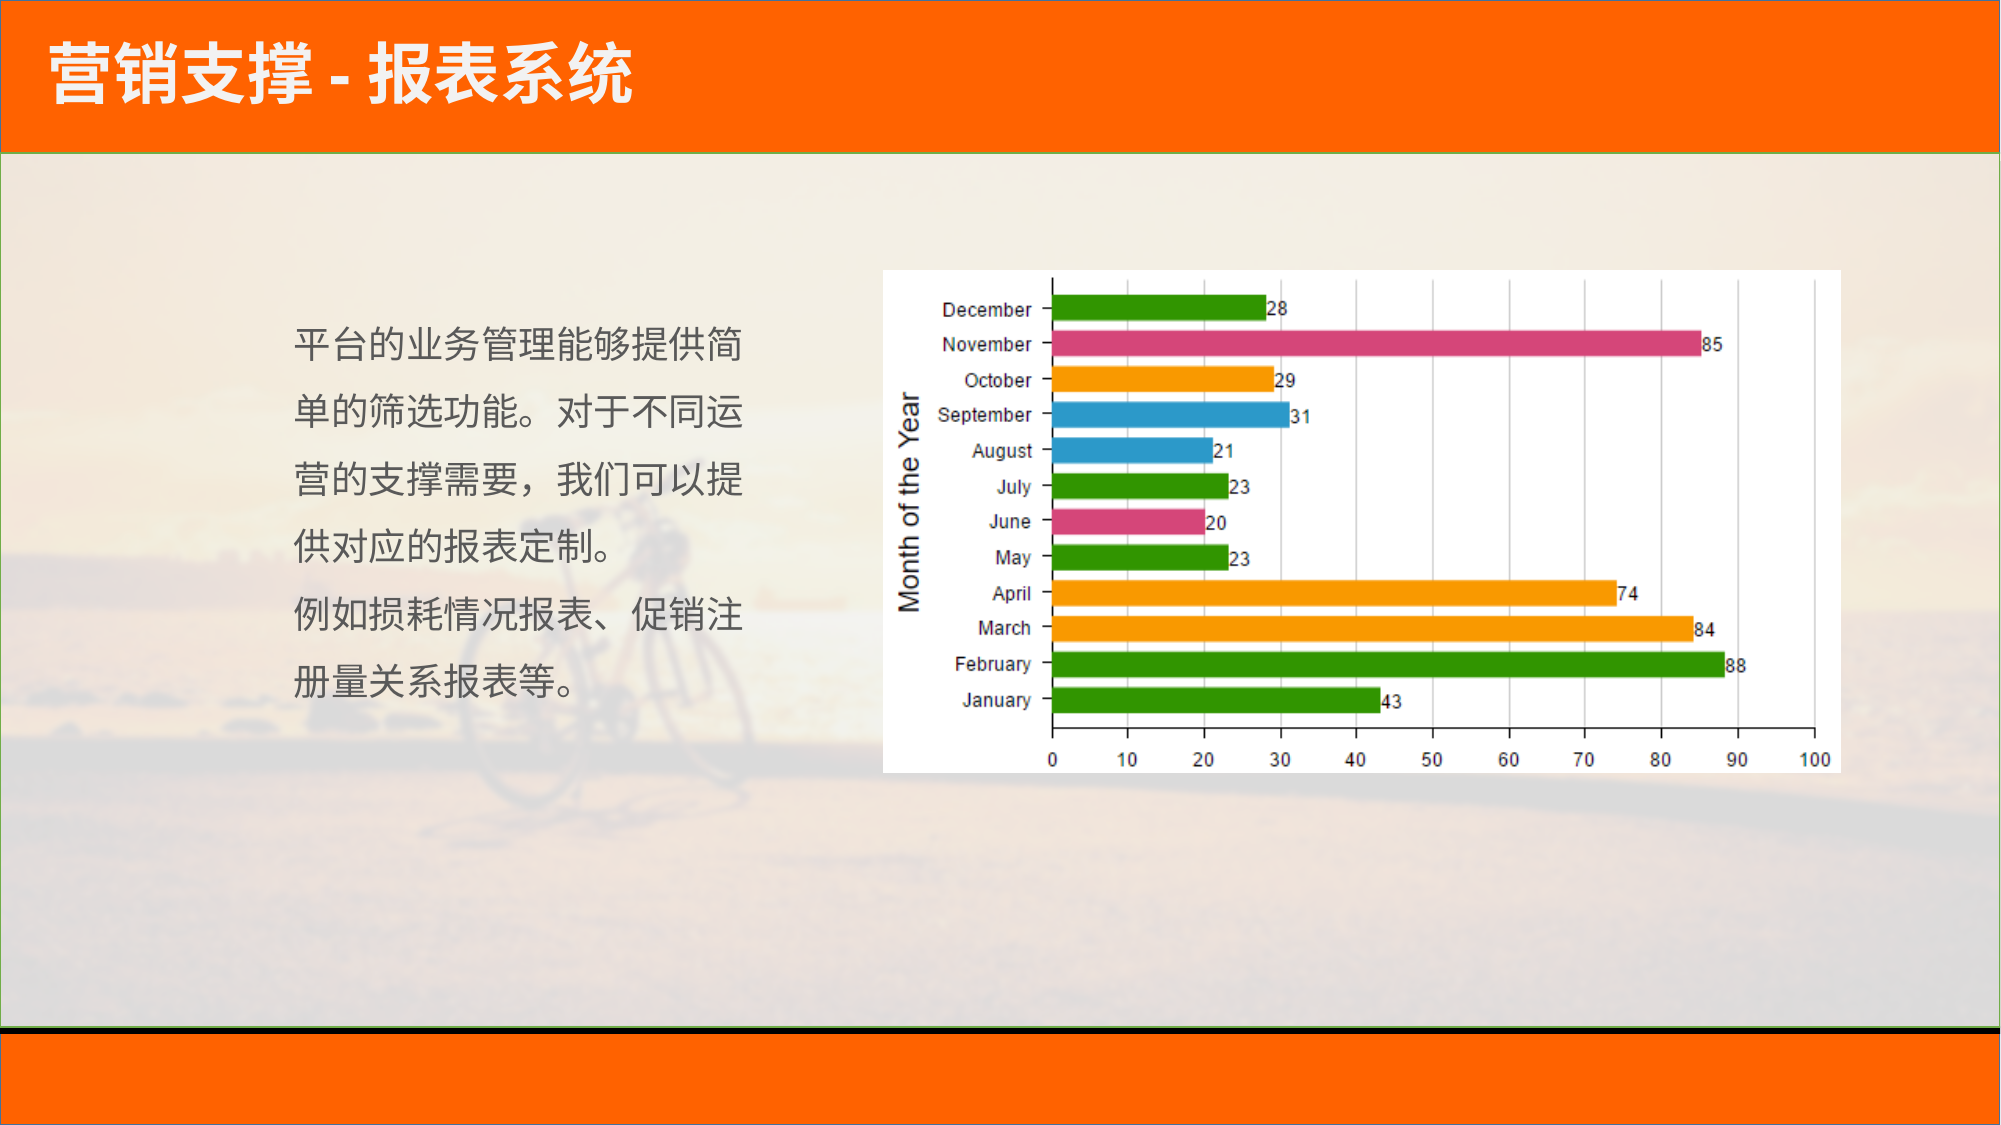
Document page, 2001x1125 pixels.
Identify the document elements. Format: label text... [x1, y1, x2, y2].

text_box 平台的业务管理能够提供简单的筛选功能。对于不同运营的支撑需要，我们可以提供对应的报表定制。 例如损耗情况报表、促销注册量关系报表等。 [278, 290, 780, 711]
title 营销支撑-报表系统 [31, 0, 1734, 154]
picture [883, 270, 1841, 773]
